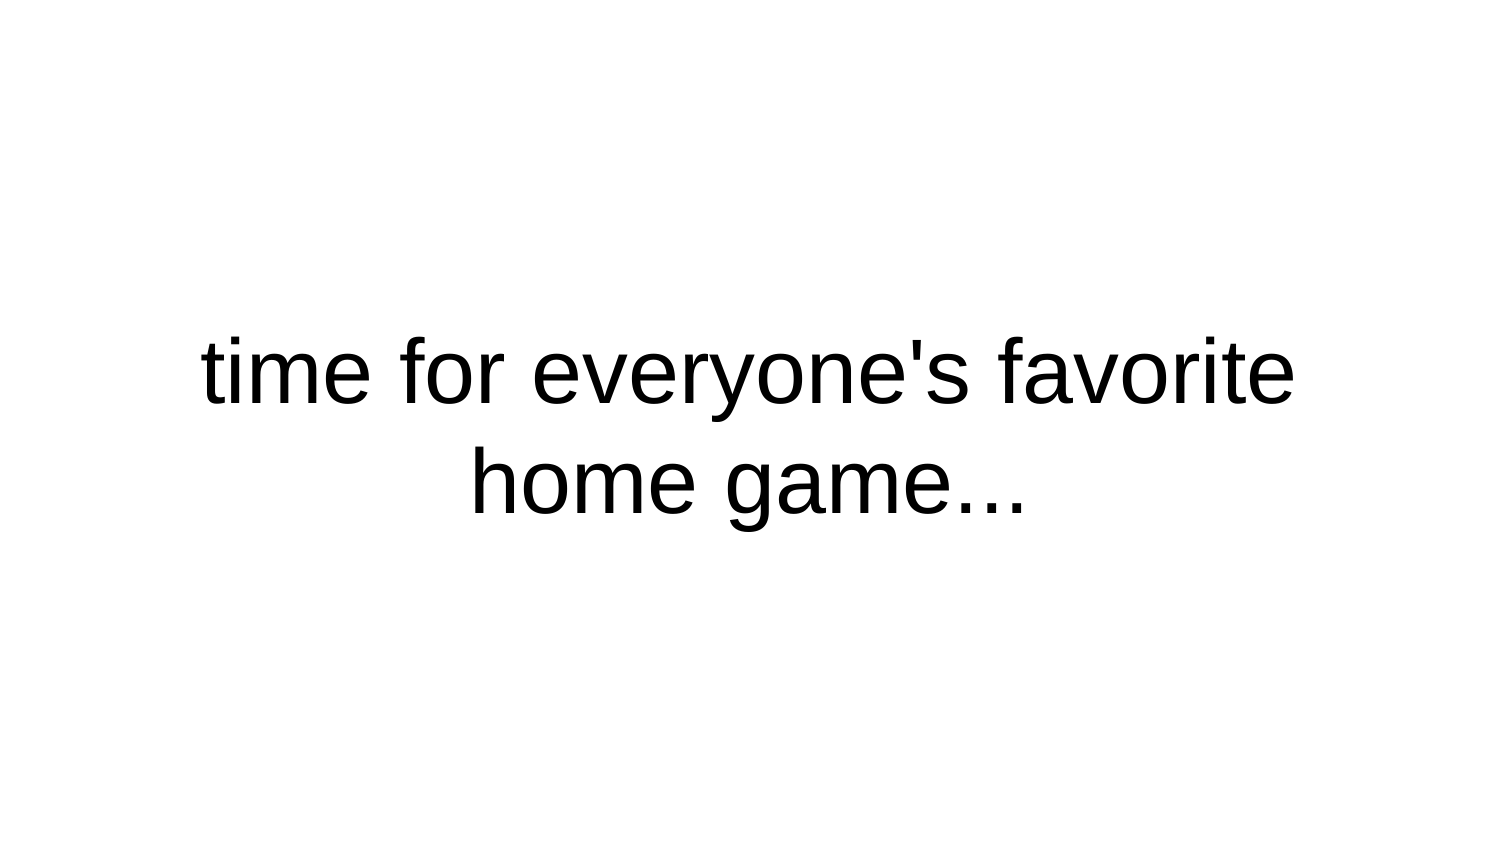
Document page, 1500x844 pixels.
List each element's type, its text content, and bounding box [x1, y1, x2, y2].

title time for everyone's favorite home game... [75, 351, 1425, 493]
